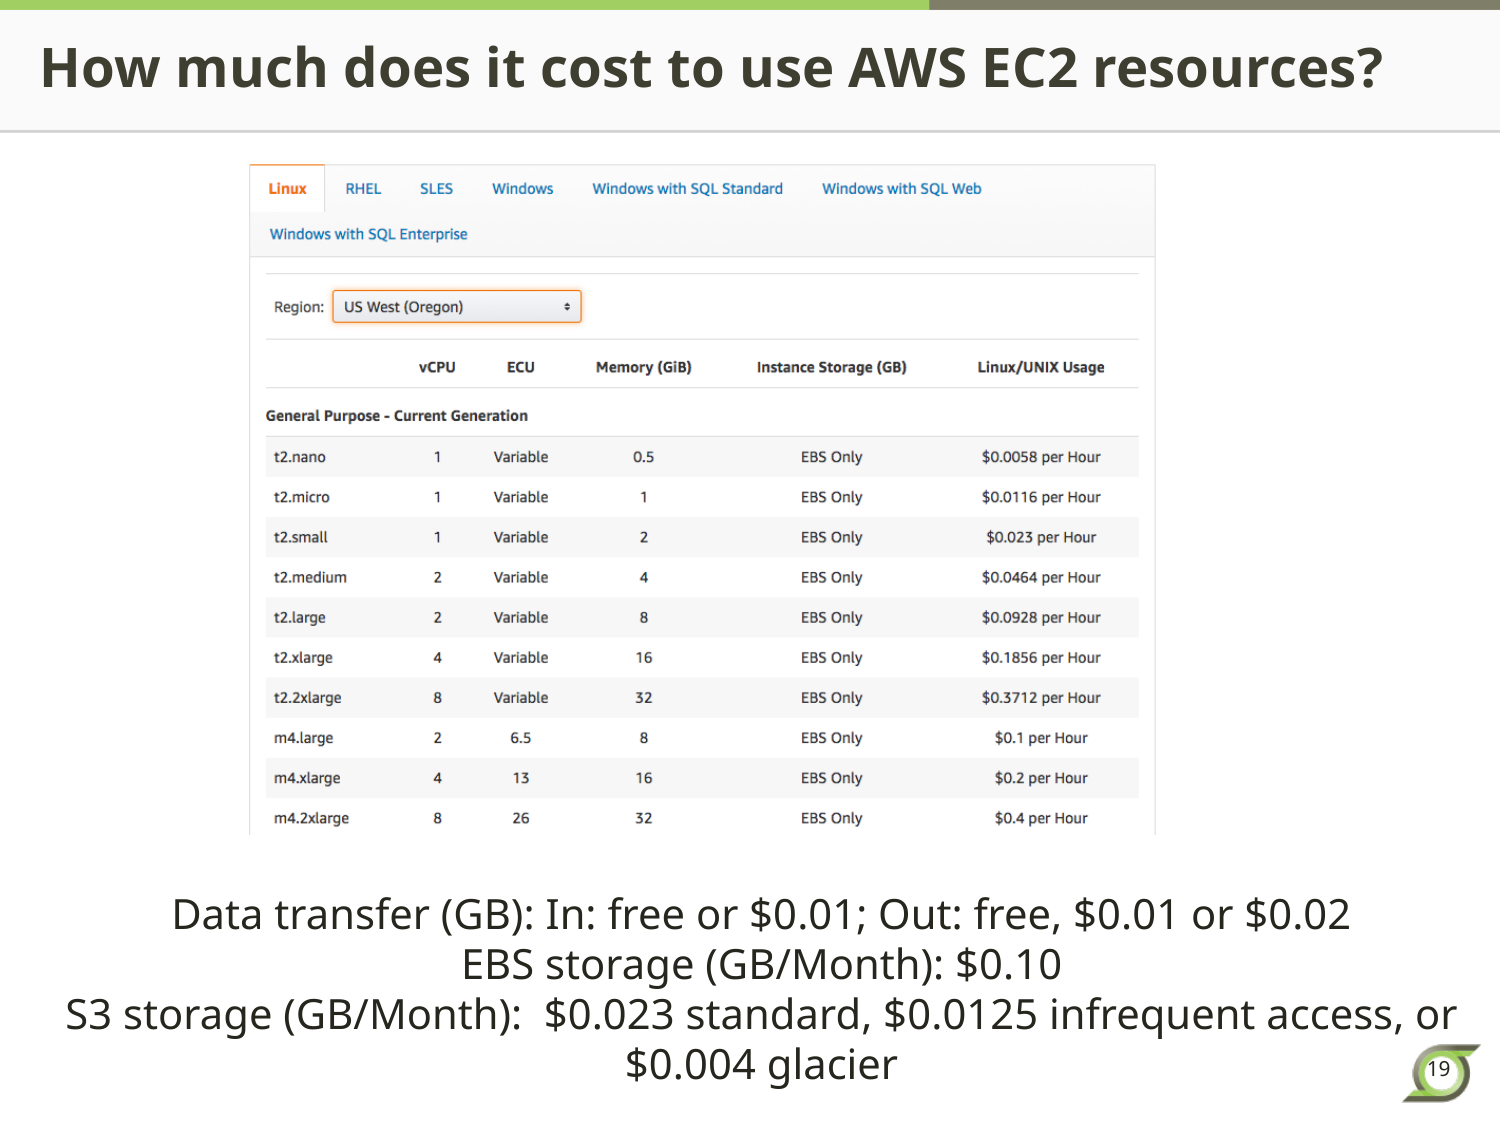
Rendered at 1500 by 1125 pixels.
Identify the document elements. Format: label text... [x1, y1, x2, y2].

text_box Data transfer (GB): In: free or $0.01; Out: free, $0.01 or $0.02 EBS storage (GB/Month): $0.10 S3 storage (GB/Month): $0.023 standard, $0.0125 infrequent access, or $0.004 glacier [41, 880, 1483, 1096]
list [151, 157, 1257, 835]
title How much does it cost to use AWS EC2 resources? [24, 0, 1475, 136]
